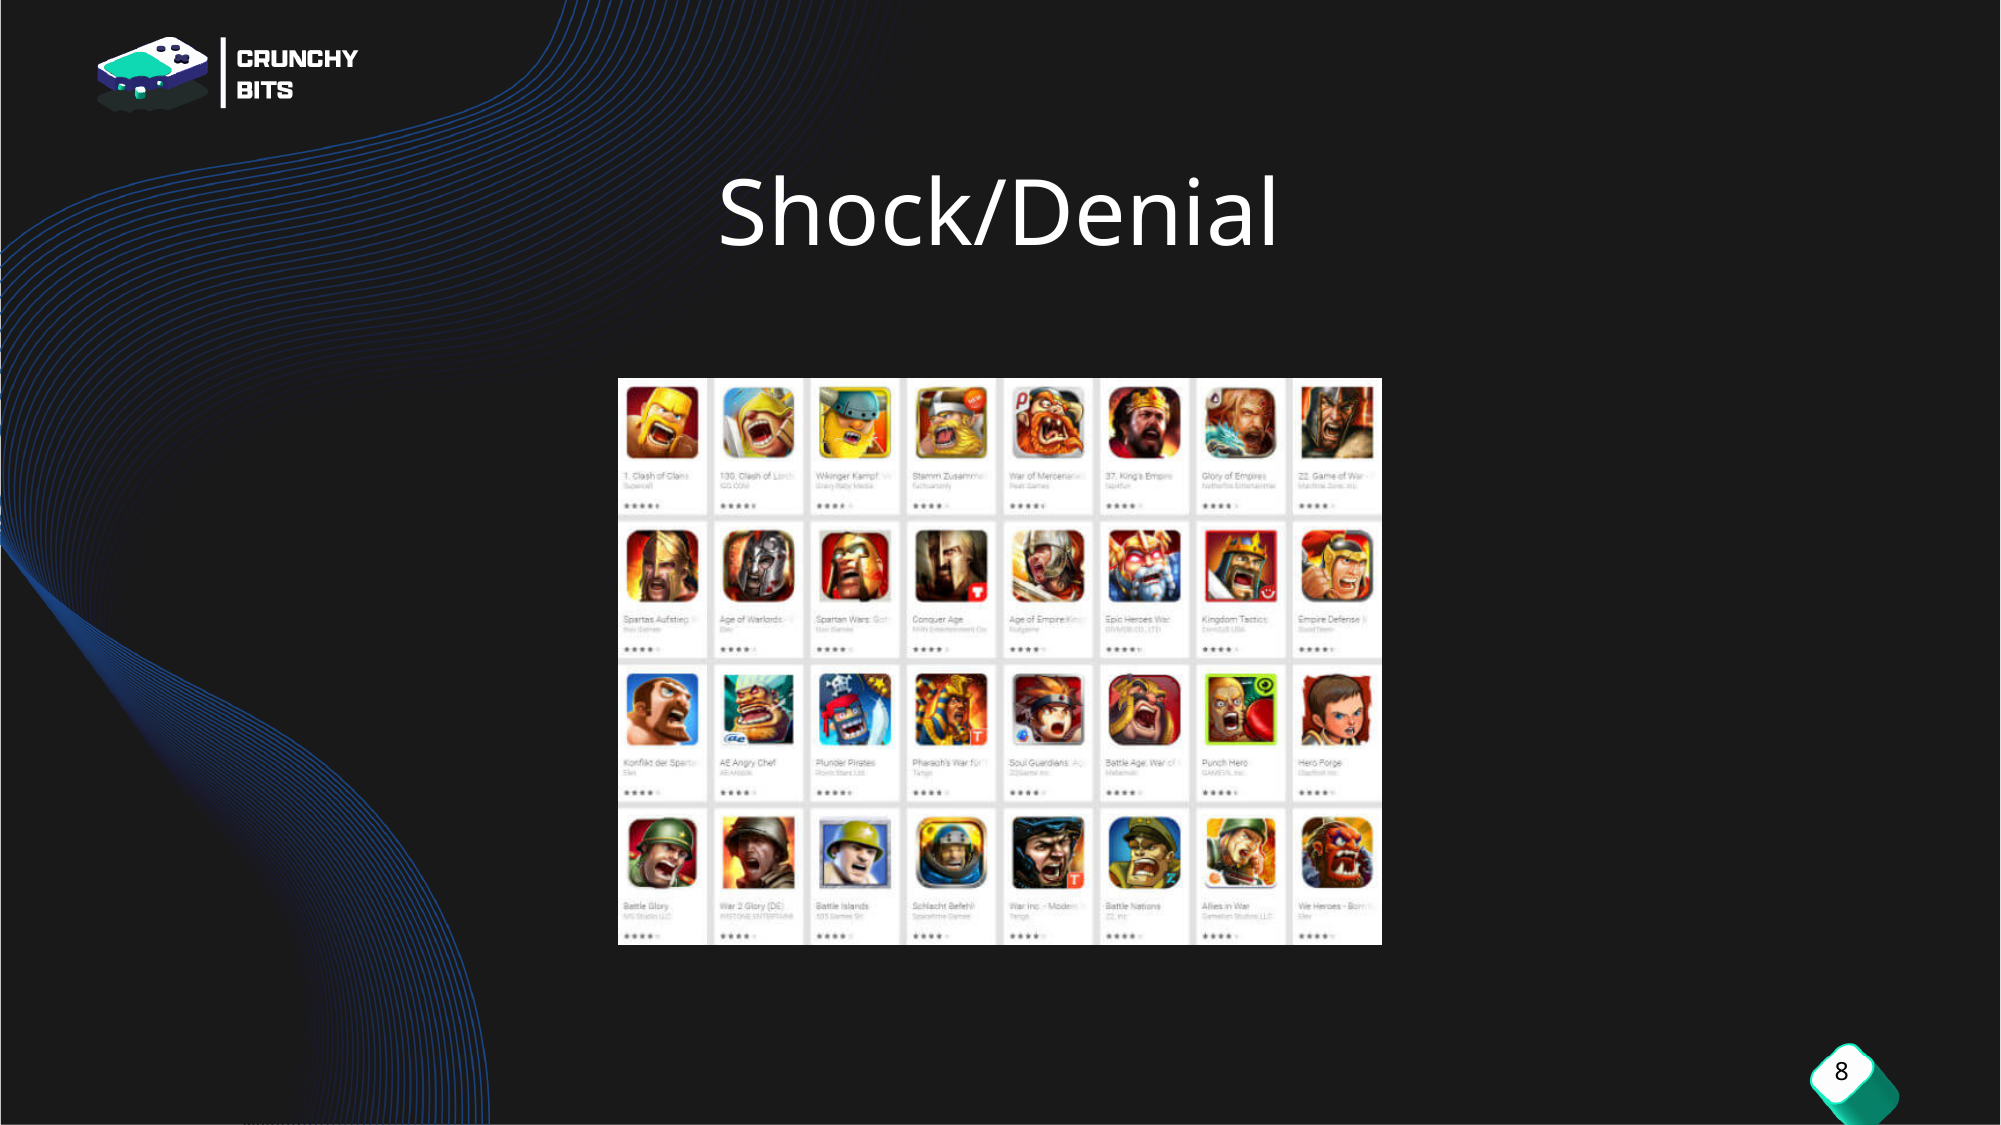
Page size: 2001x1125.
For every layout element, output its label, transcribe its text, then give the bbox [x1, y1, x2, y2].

title Shock/Denial [137, 119, 1863, 313]
slide_number 8 [1789, 1042, 1894, 1103]
picture [0, 0, 2001, 1125]
